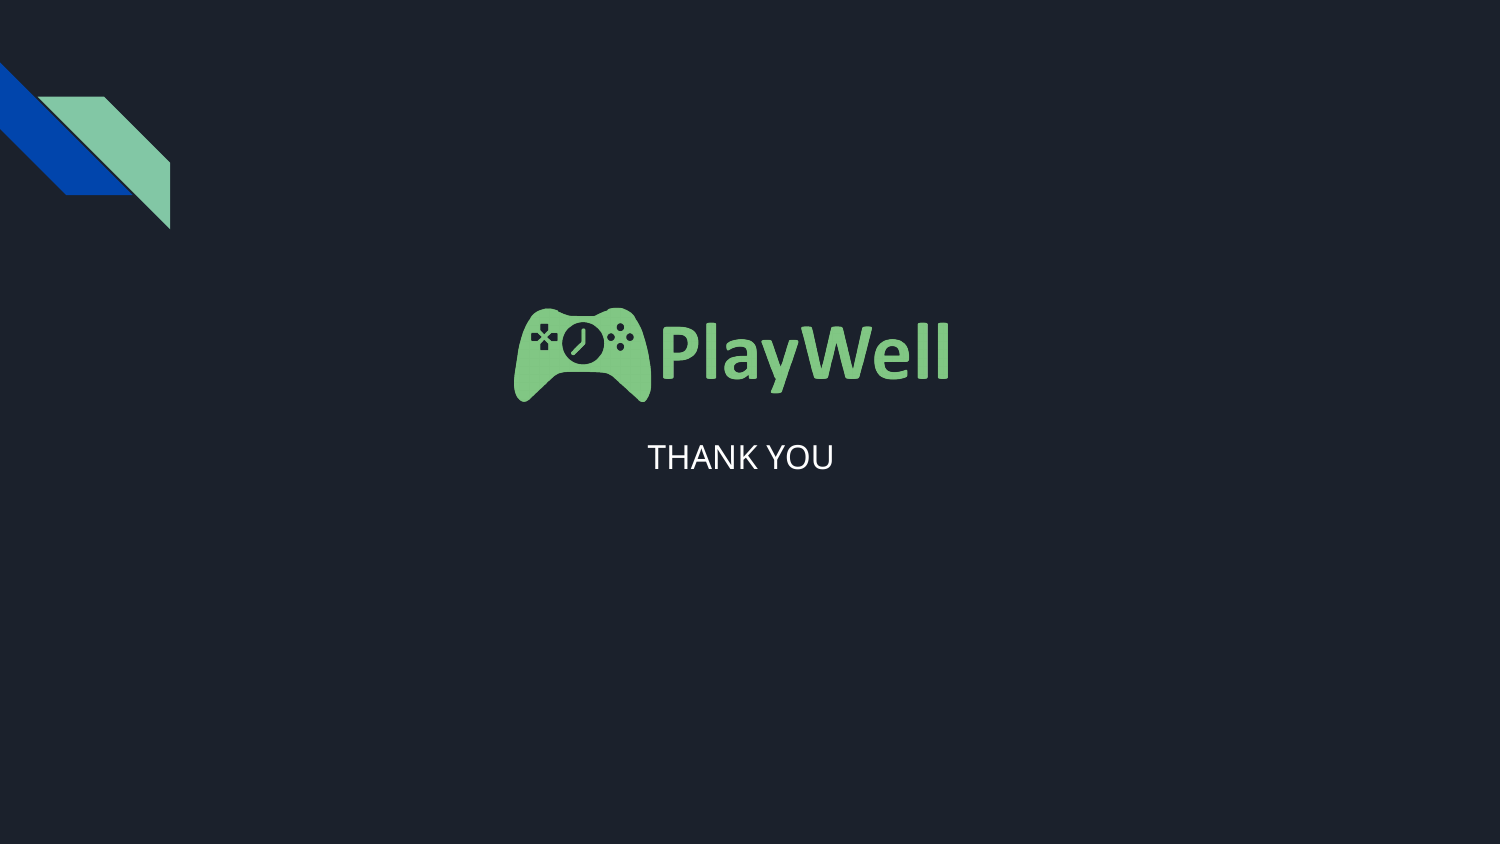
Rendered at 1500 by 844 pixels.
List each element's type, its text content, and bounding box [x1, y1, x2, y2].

text_box THANK YOU [466, 421, 1016, 575]
picture [478, 268, 1004, 440]
